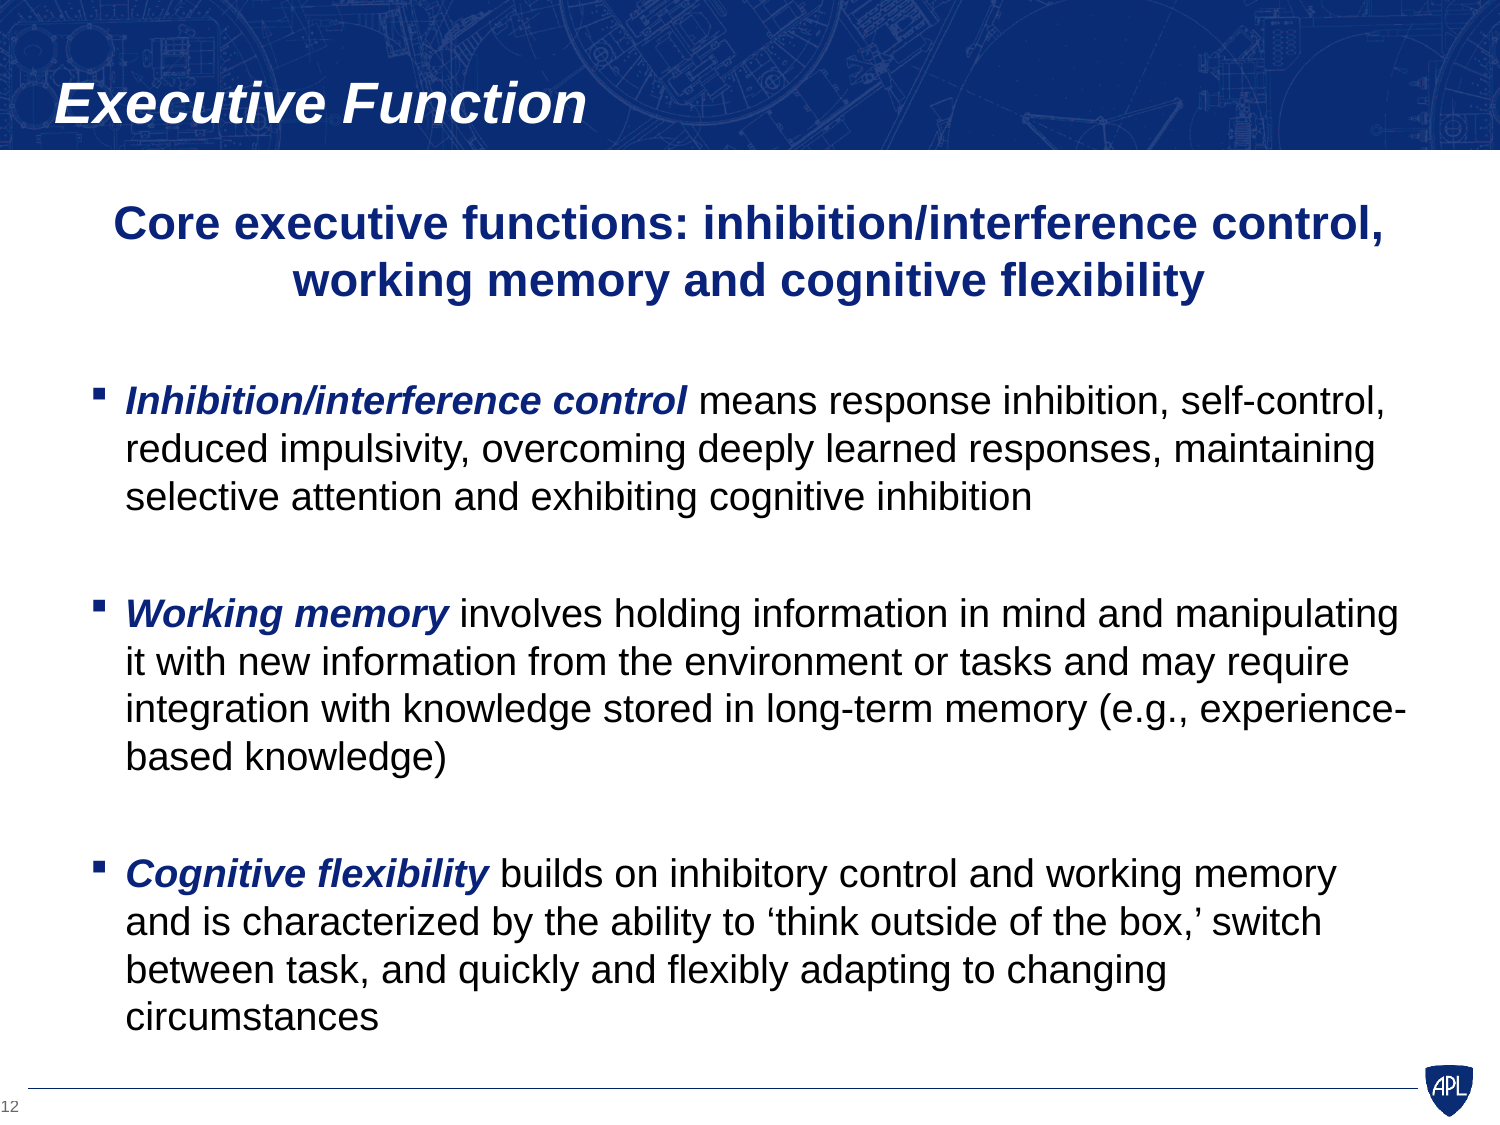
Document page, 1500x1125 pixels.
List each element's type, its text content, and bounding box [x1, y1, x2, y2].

picture [1419, 1059, 1479, 1121]
picture [0, 0, 1500, 150]
list Core executive functions: inhibition/interference control, working memory and cognitive flexibility Inhibition/interference control means response inhibition, self-control, reduced impulsivity, overcoming deeply learned responses, maintaining selective attention and exhibiting cognitive inhibition Working memory involves holding information in mind and manipulating it with new information from the environment or tasks and may require integration with knowledge stored in long-term memory (e.g., experience-based knowledge) Cognitive flexibility builds on inhibitory control and working memory and is characterized by the ability to ‘think outside of the box,’ switch between task, and quickly and flexibly adapting to changing circumstances [75, 184, 1425, 1048]
title Executive Function [39, 11, 1478, 144]
